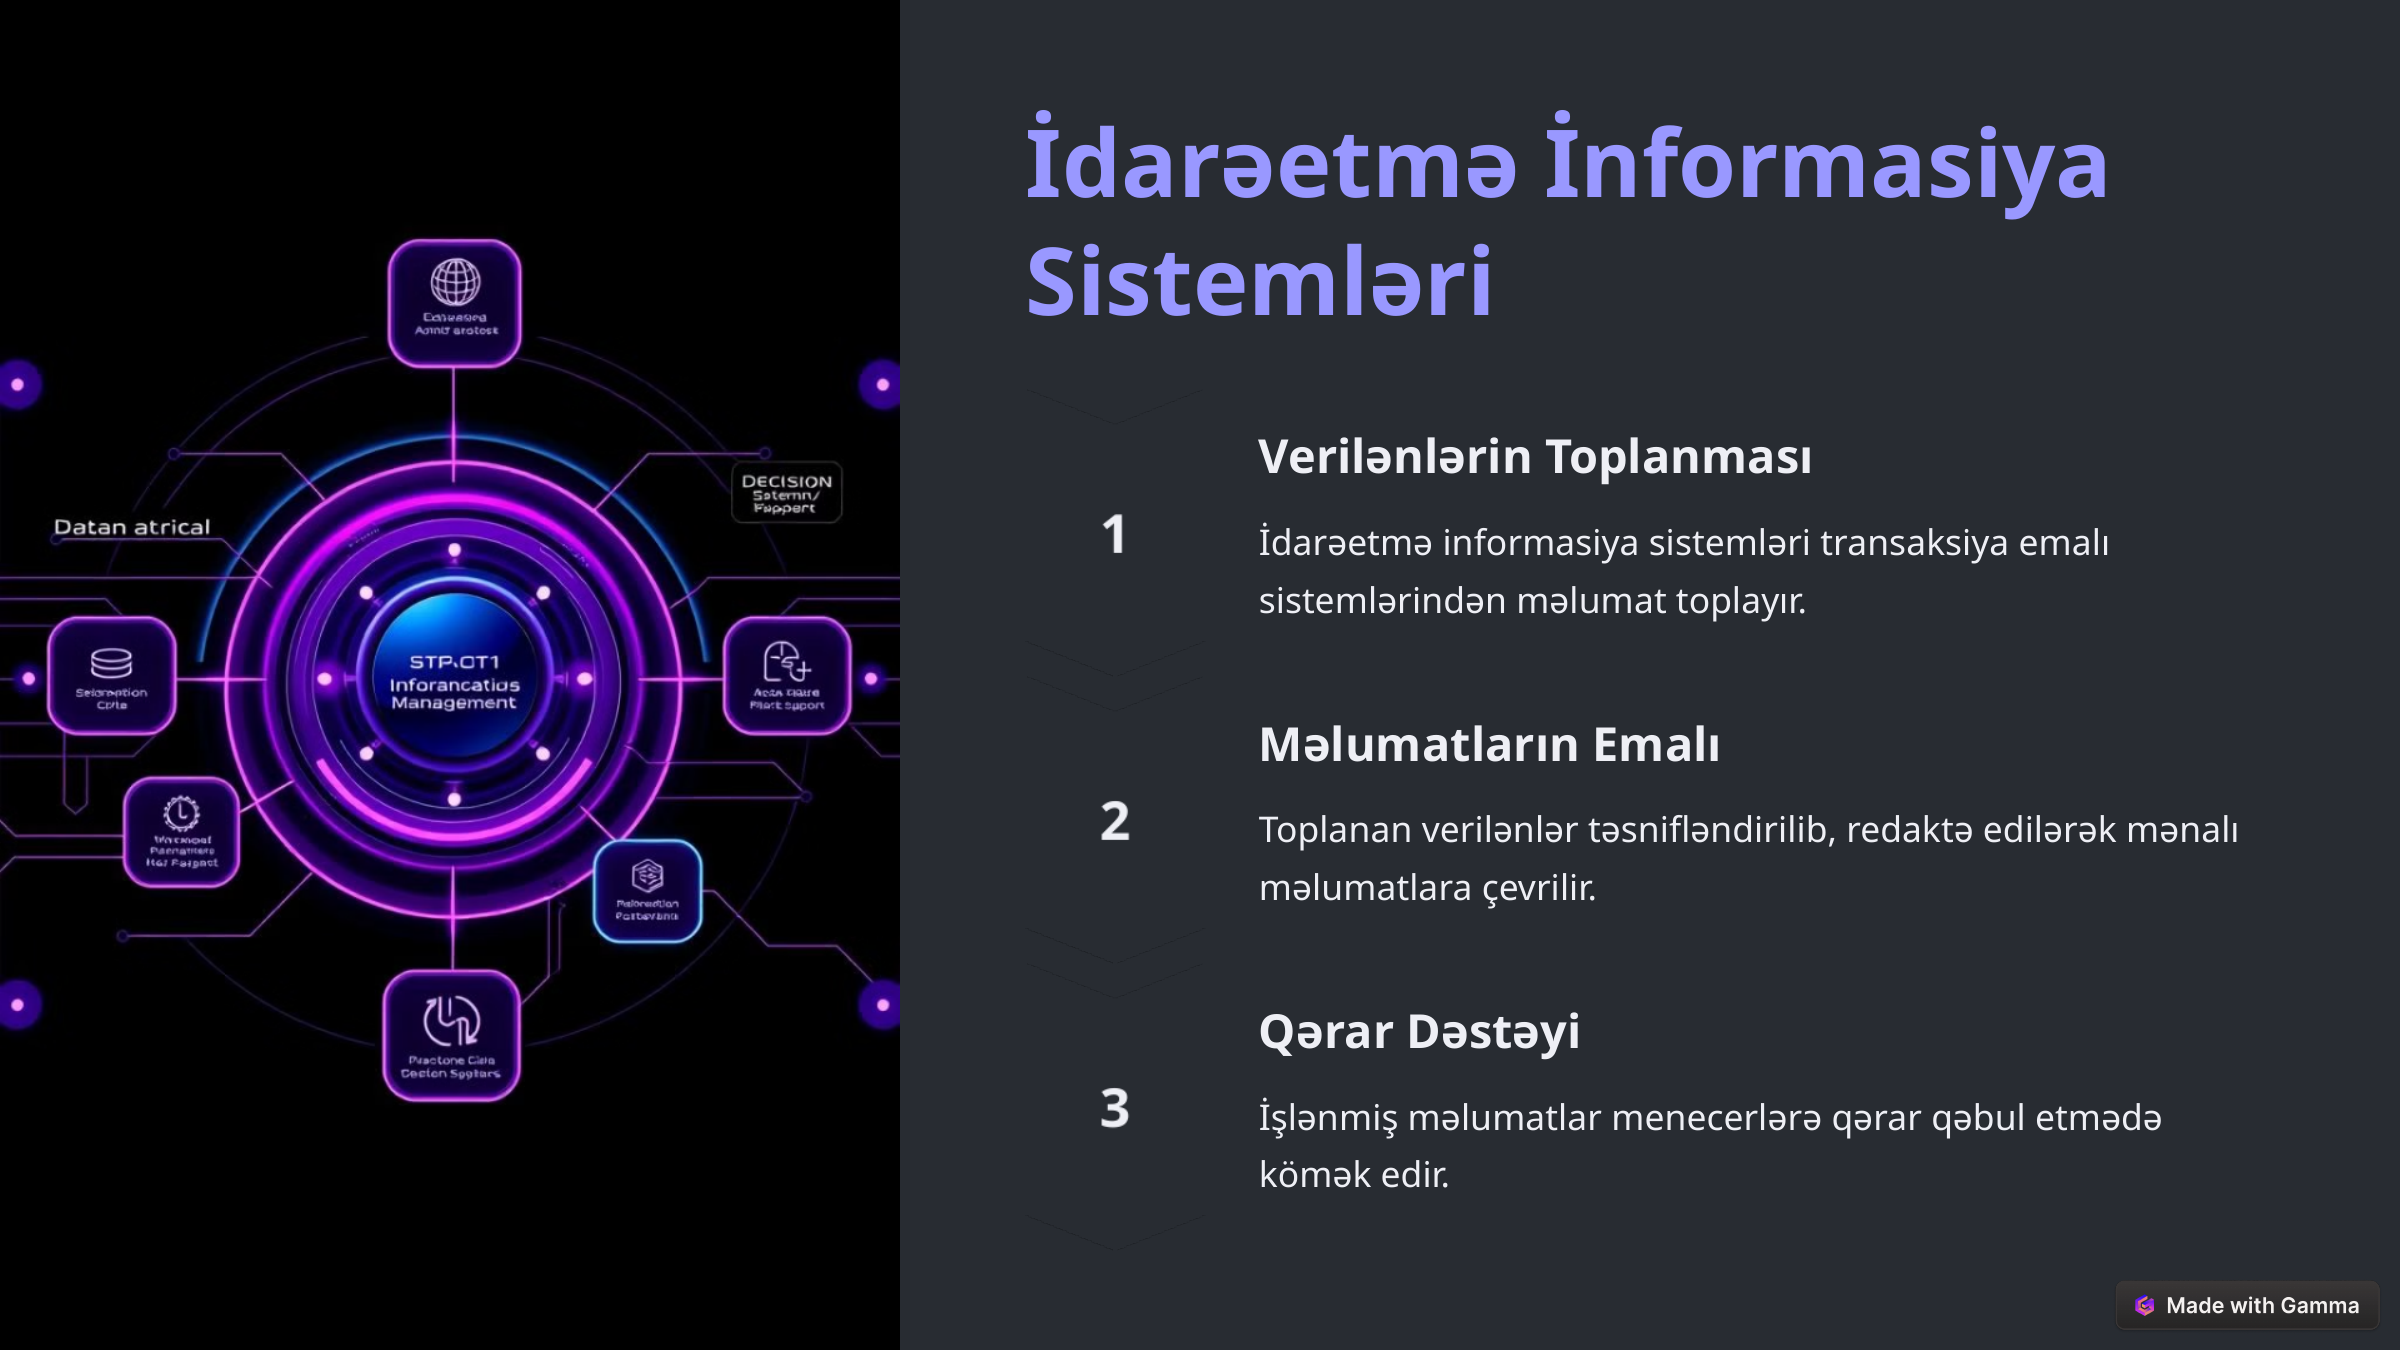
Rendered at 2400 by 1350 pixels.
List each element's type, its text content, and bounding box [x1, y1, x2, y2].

text_box Qərar Dəstəyi [1259, 999, 1732, 1059]
text_box İdarəetmə İnformasiya Sistemləri [1025, 99, 2275, 336]
picture [2106, 1271, 2389, 1339]
text_box Məlumatların Emalı [1259, 712, 1732, 772]
text_box Verilənlərin Toplanması [1258, 424, 1746, 484]
picture [1025, 389, 1206, 1251]
text_box İşlənmiş məlumatlar menecerlərə qərar qəbul etmədə kömək edir. [1259, 1080, 2275, 1195]
picture [0, 0, 900, 1350]
text_box Toplanan verilənlər təsnifləndirilib, redaktə edilərək mənalı məlumatlara çevrilir. [1259, 792, 2275, 908]
text_box İdarəetmə informasiya sistemləri transaksiya emalı sistemlərindən məlumat toplayır. [1259, 505, 2275, 621]
